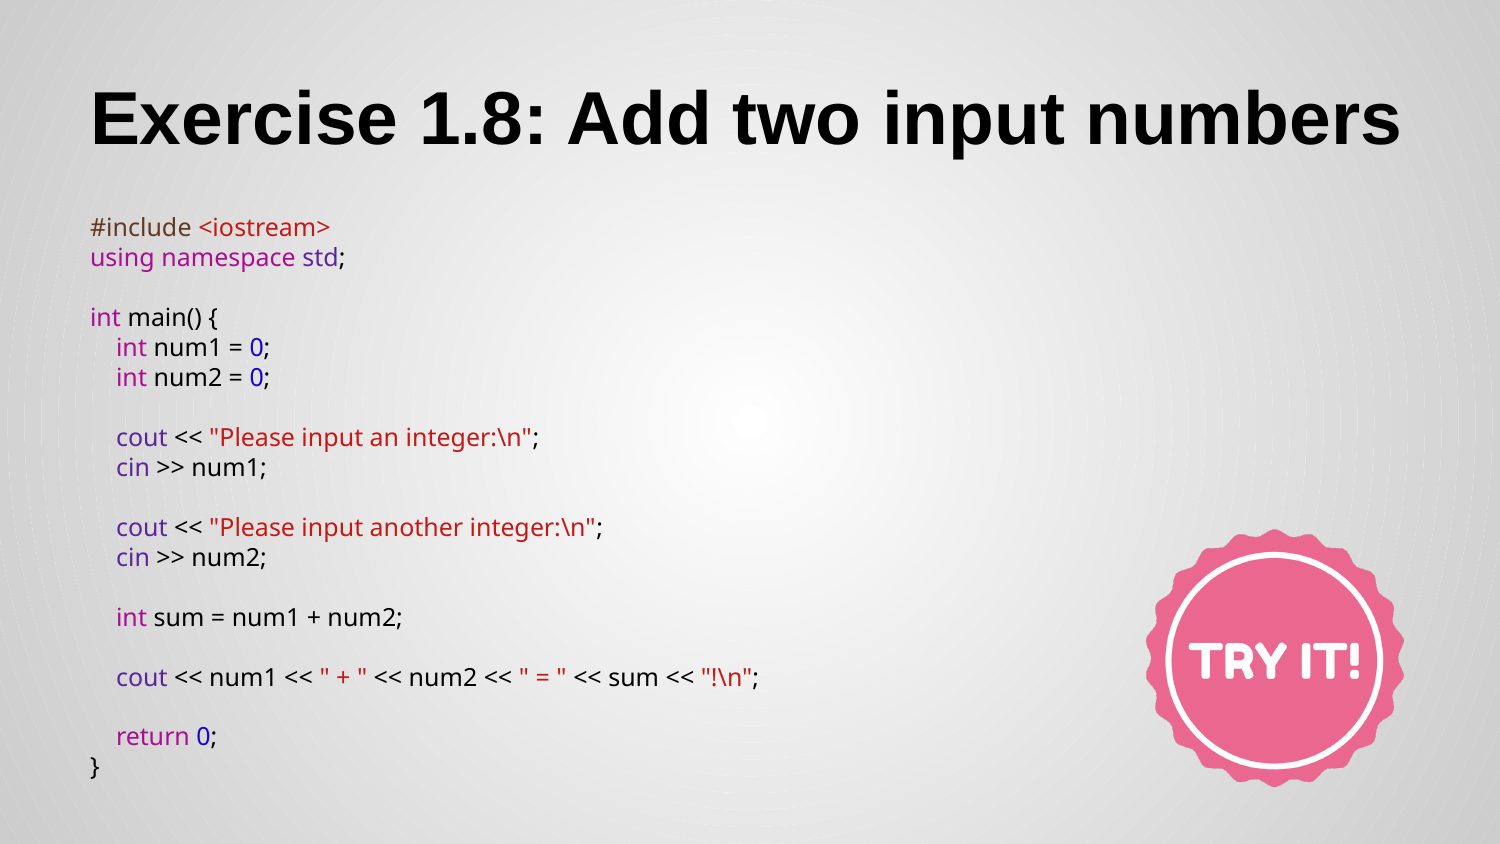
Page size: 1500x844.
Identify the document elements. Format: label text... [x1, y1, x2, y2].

list #include <iostream> using namespace std; int main() { int num1 = 0; int num2 = 0; cout << "Please input an integer:\n"; cin >> num1; cout << "Please input another integer:\n"; cin >> num2; int sum = num1 + num2; cout << num1 << " + " << num2 << " = " << sum << "!\n"; return 0; } [75, 196, 1425, 808]
title Exercise 1.8: Add two input numbers [75, 33, 1425, 175]
picture [1123, 507, 1425, 809]
